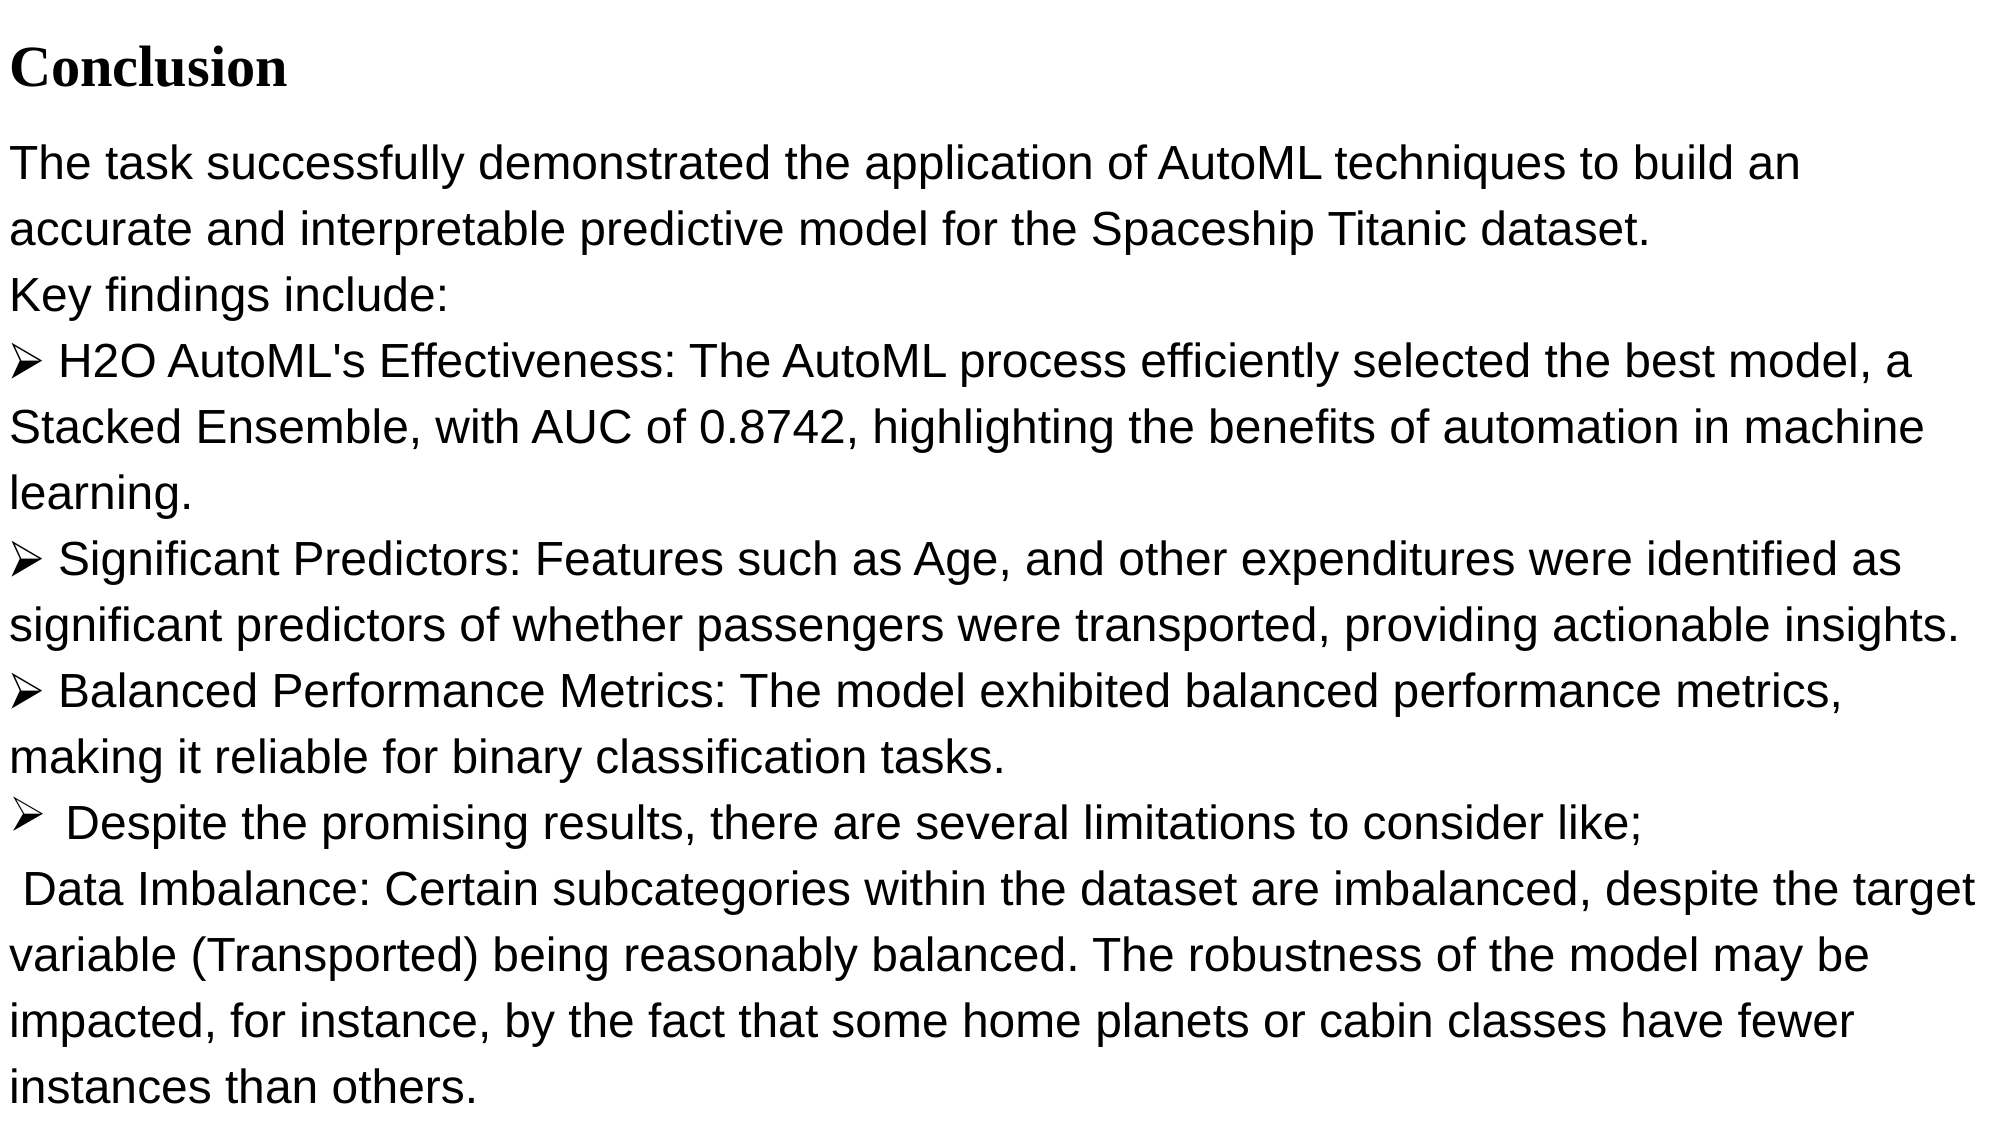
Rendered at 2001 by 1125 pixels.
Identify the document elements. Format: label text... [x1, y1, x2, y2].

picture [0, 962, 533, 1104]
text_box Conclusion [0, 0, 2000, 107]
text_box The task successfully demonstrated the application of AutoML techniques to build an accurate and interpretable predictive model for the Spaceship Titanic dataset. Key findings include: ⮚ H2O AutoML's Effectiveness: The AutoML process efficiently selected the best model, a Stacked Ensemble, with AUC of 0.8742, highlighting the benefits of automation in machine learning. ⮚ Significant Predictors: Features such as Age, and other expenditures were identified as significant predictors of whether passengers were transported, providing actionable insights. ⮚ Balanced Performance Metrics: The model exhibited balanced performance metrics, making it reliable for binary classification tasks. Despite the promising results, there are several limitations to consider like; Data Imbalance: Certain subcategories within the dataset are imbalanced, despite the target variable (Transported) being reasonably balanced. The robustness of the model may be impacted, for instance, by the fact that some home planets or cabin classes have fewer instances than others. [0, 107, 2000, 1125]
